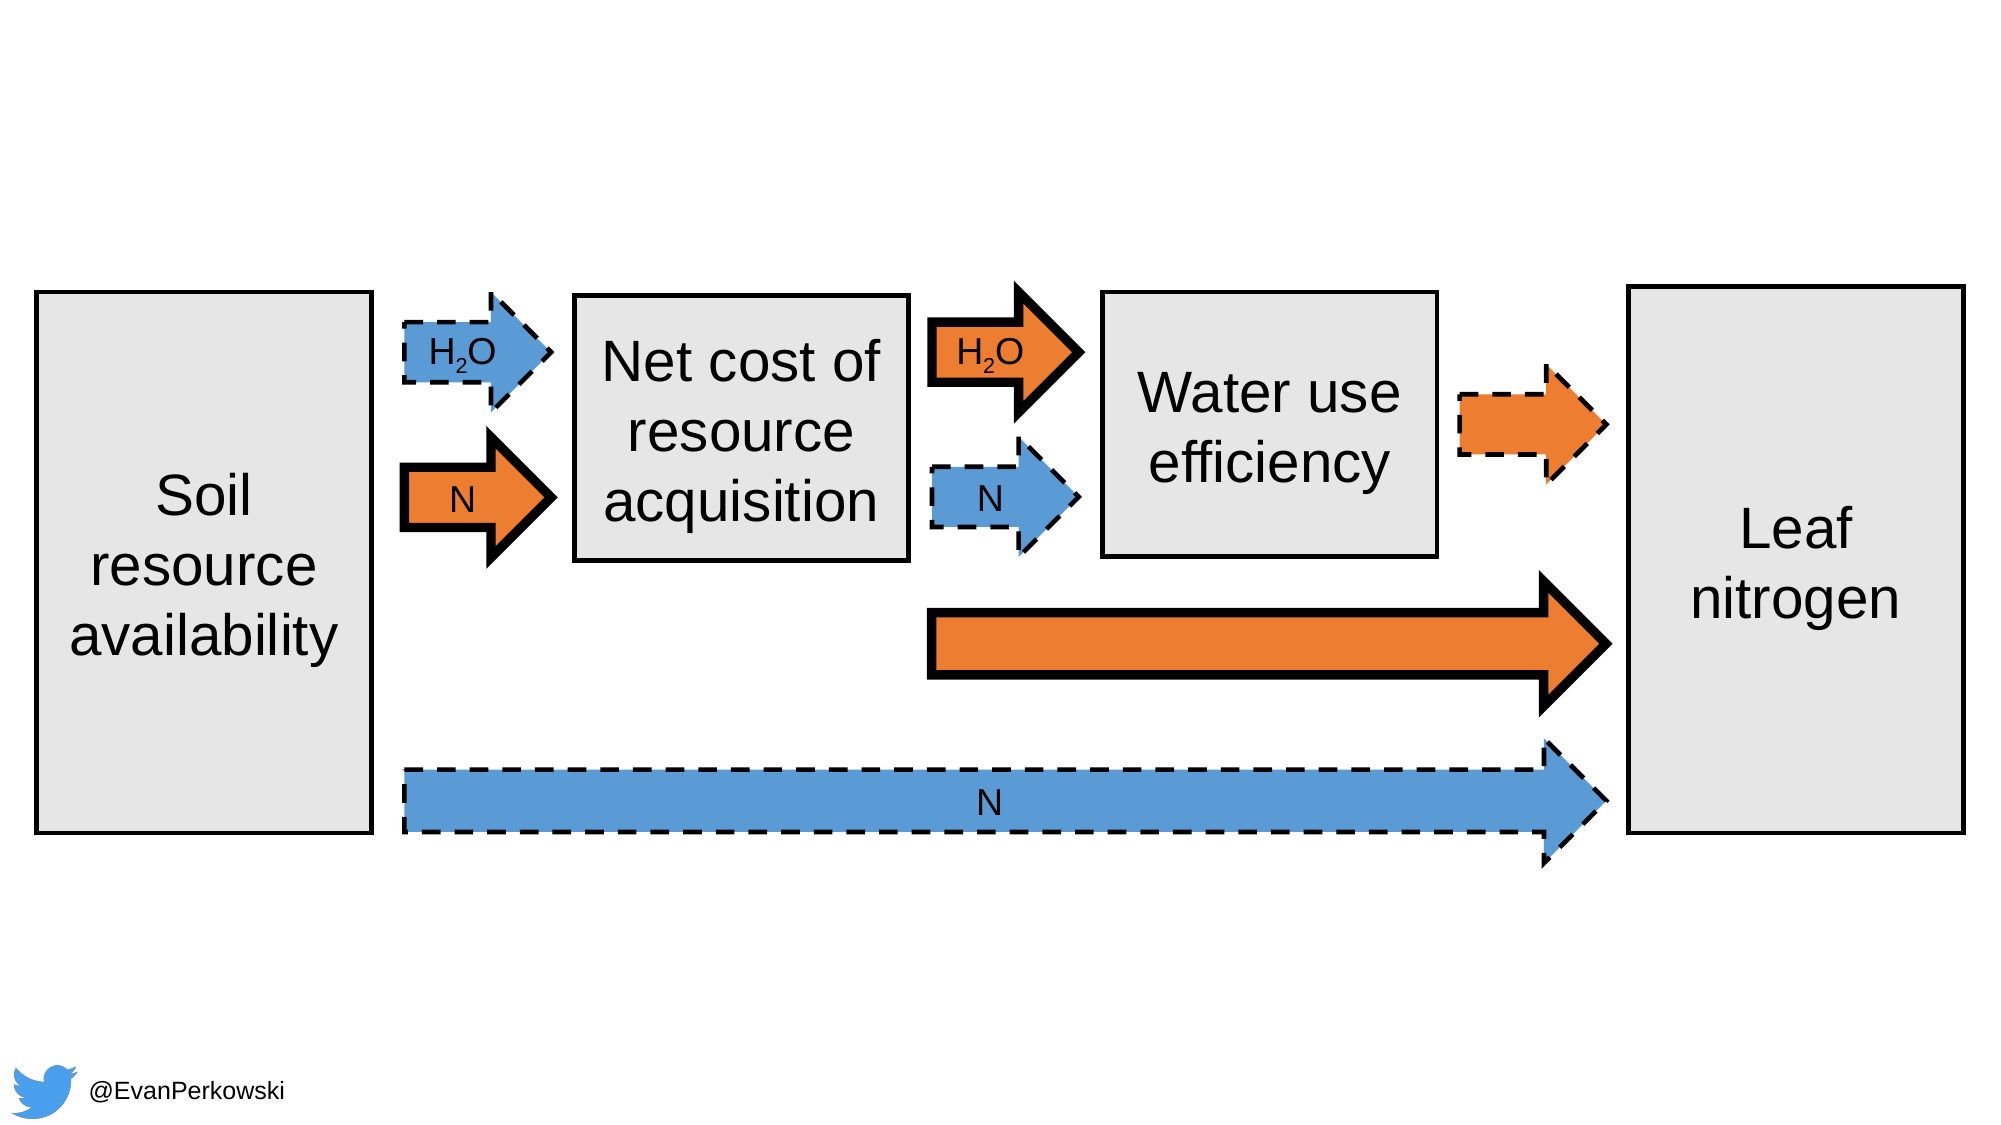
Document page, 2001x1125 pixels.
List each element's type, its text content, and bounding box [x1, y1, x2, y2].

text_box Soil resource availability [35, 291, 372, 834]
text_box N [930, 434, 1079, 558]
text_box @EvanPerkowski [78, 1066, 301, 1112]
picture [11, 1065, 78, 1119]
text_box H2O [930, 289, 1081, 415]
text_box [930, 578, 1608, 709]
text_box Net cost of resource acquisition [573, 294, 910, 561]
text_box Water use efficiency [1102, 291, 1438, 558]
text_box N [403, 434, 553, 561]
text_box [1458, 361, 1607, 485]
text_box H2O [403, 289, 552, 413]
text_box N [403, 738, 1608, 866]
text_box Leaf nitrogen [1628, 285, 1964, 834]
